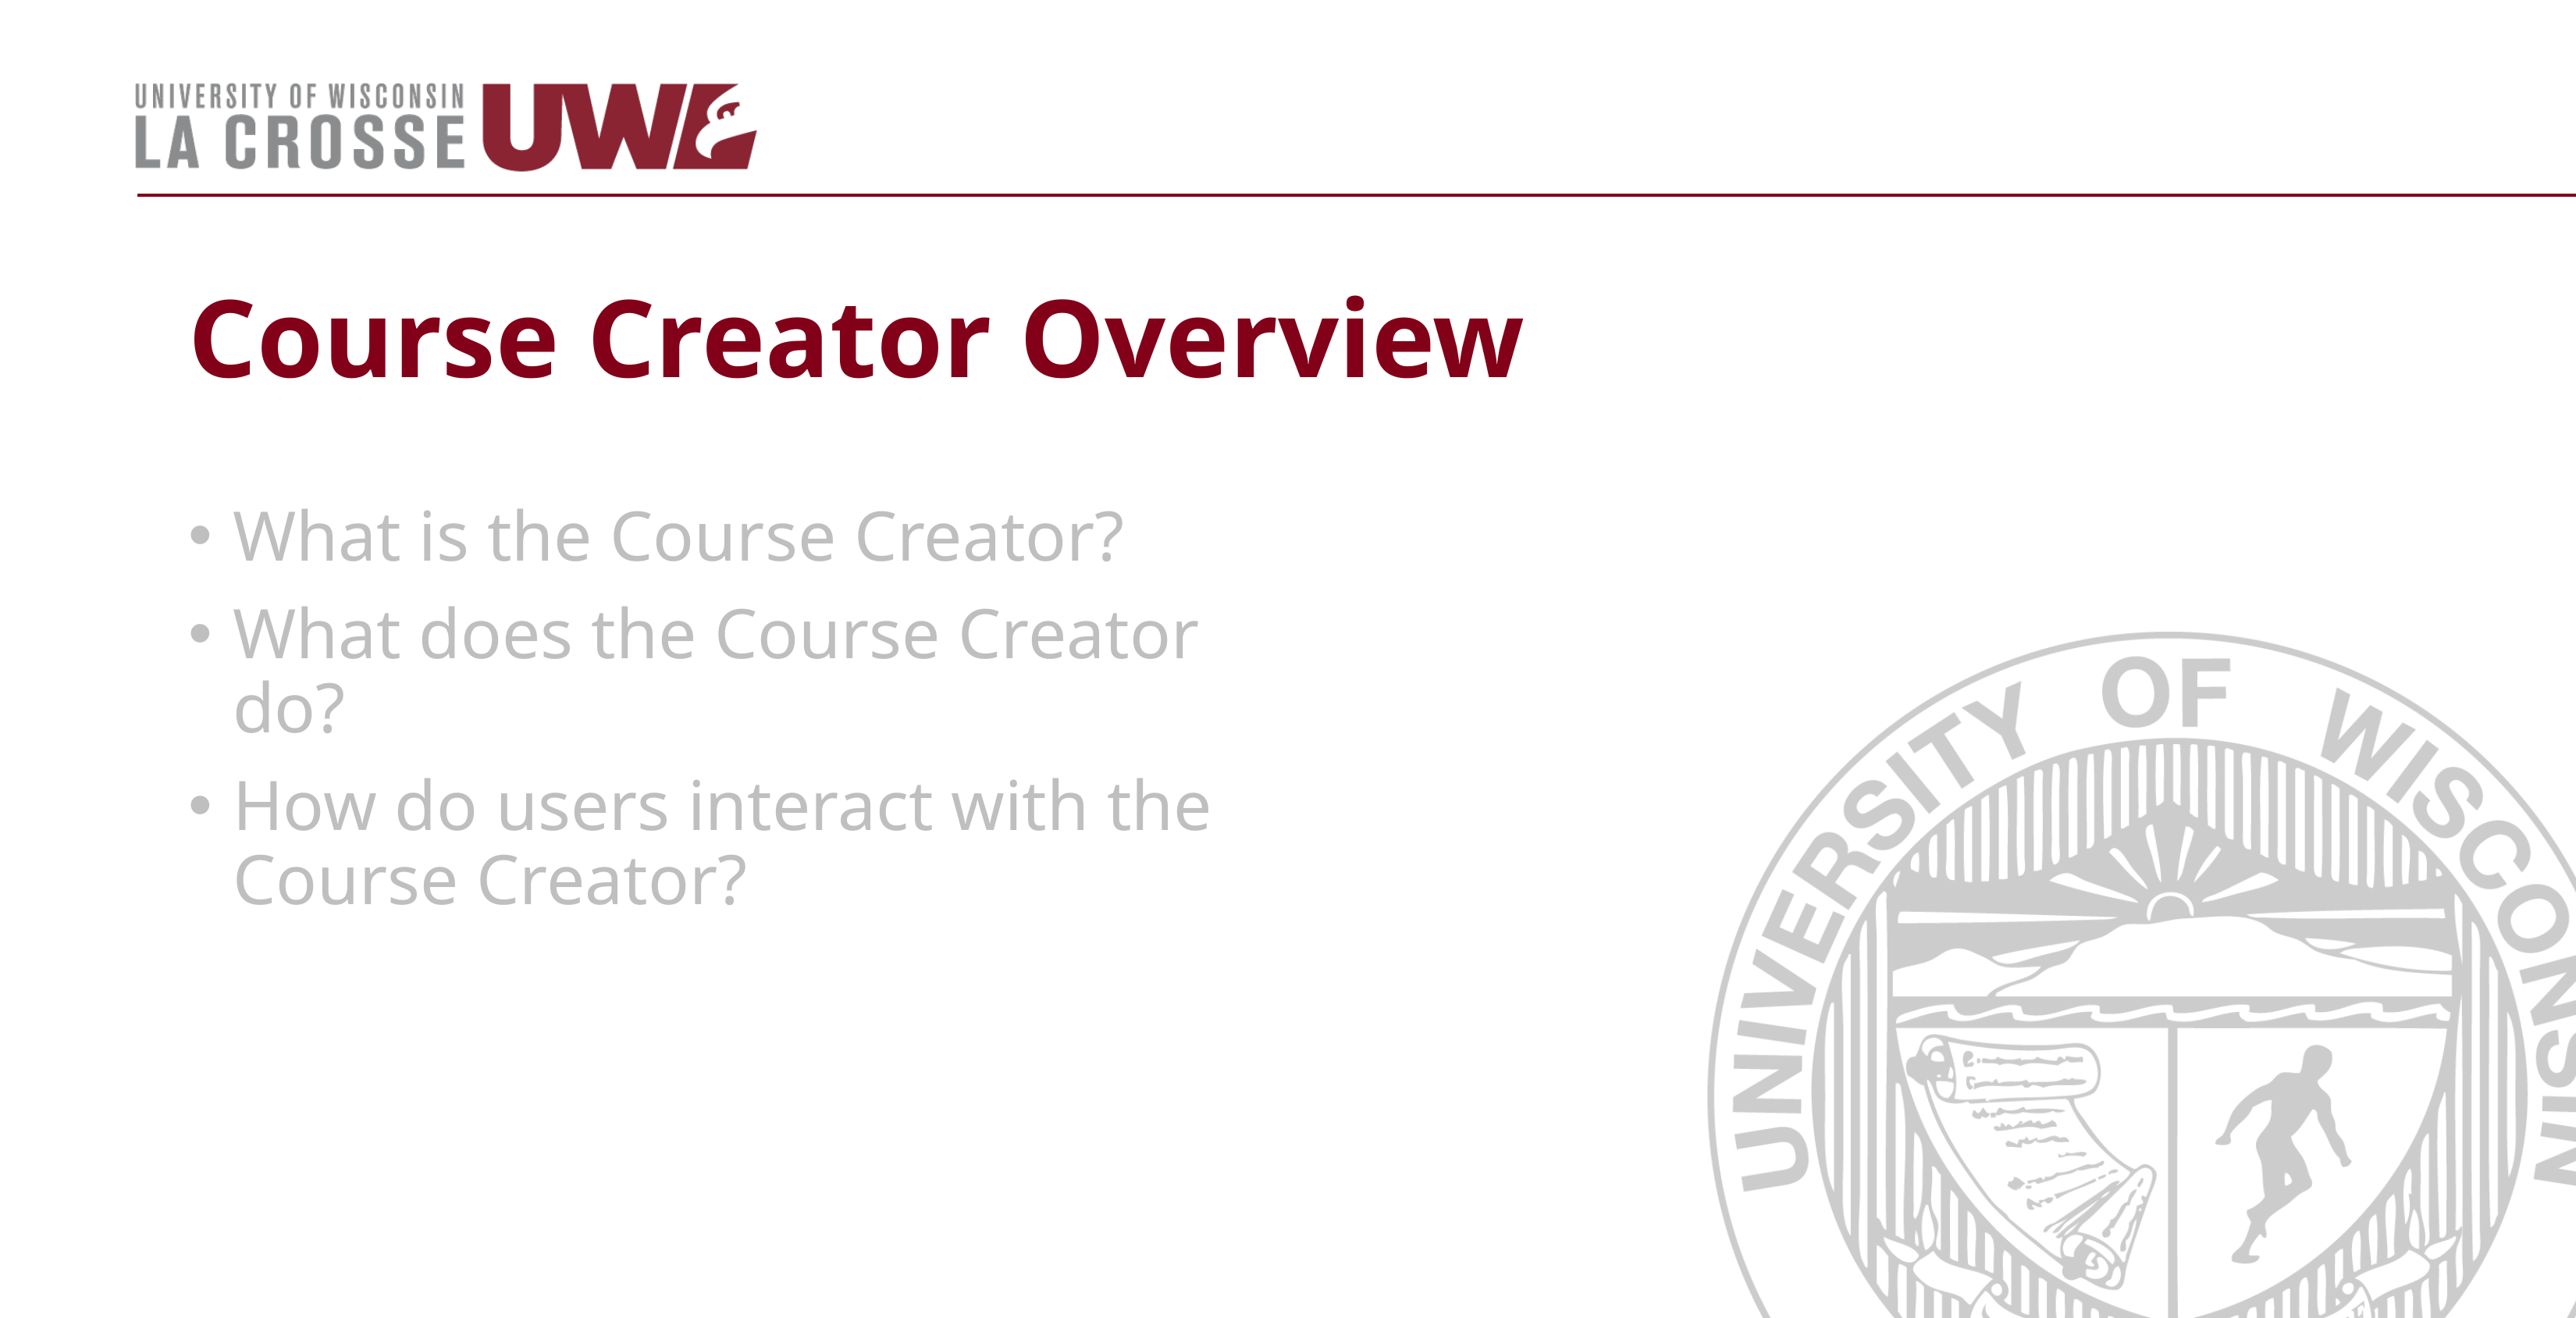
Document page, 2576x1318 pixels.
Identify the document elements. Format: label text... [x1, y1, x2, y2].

picture [126, 74, 762, 176]
title Course Creator Overview [176, 215, 2400, 470]
list What is the Course Creator? What does the Course Creator do? How do users interact with the Course Creator? [176, 496, 1272, 1245]
